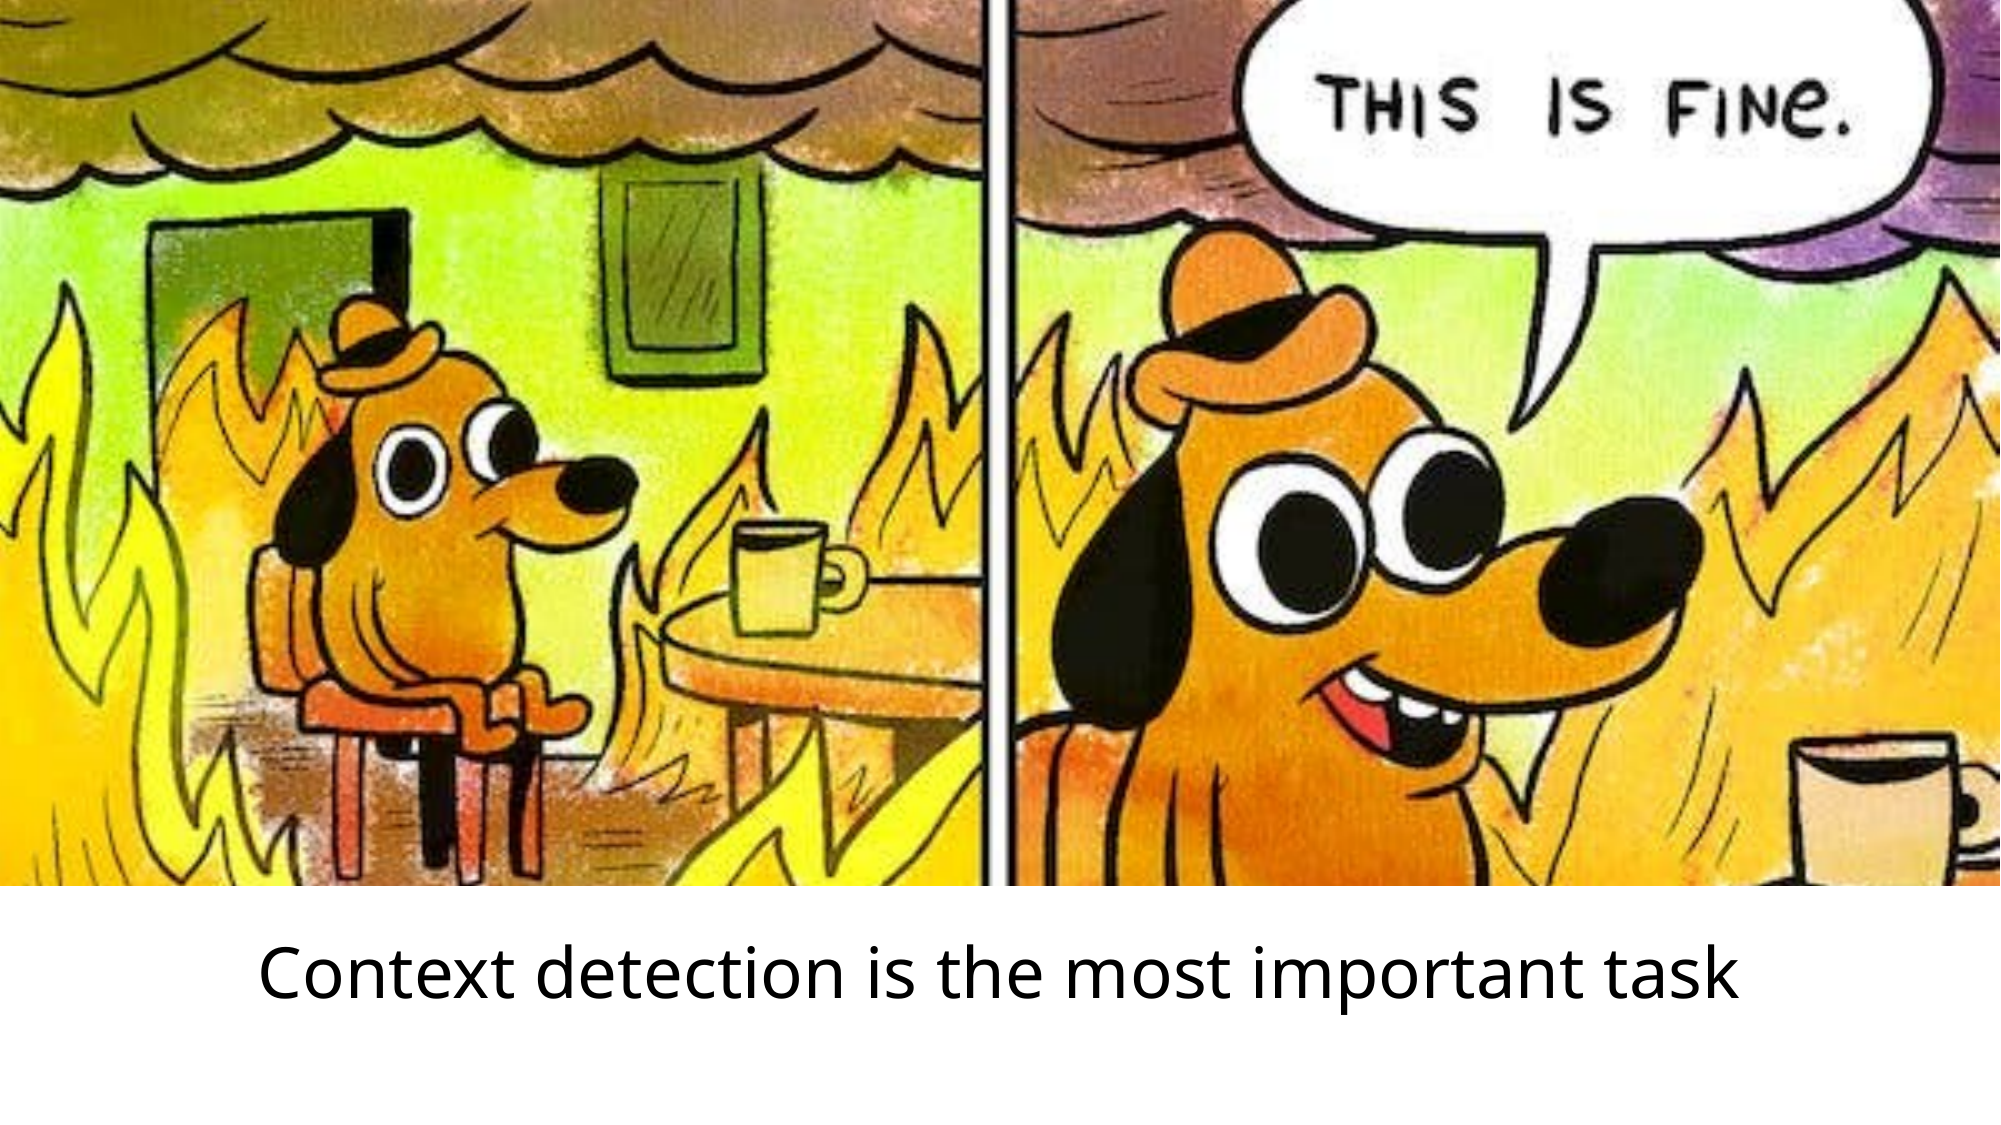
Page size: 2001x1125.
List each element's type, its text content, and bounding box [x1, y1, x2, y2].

picture [0, 0, 2000, 886]
title Context detection is the most important task [137, 907, 1863, 1043]
